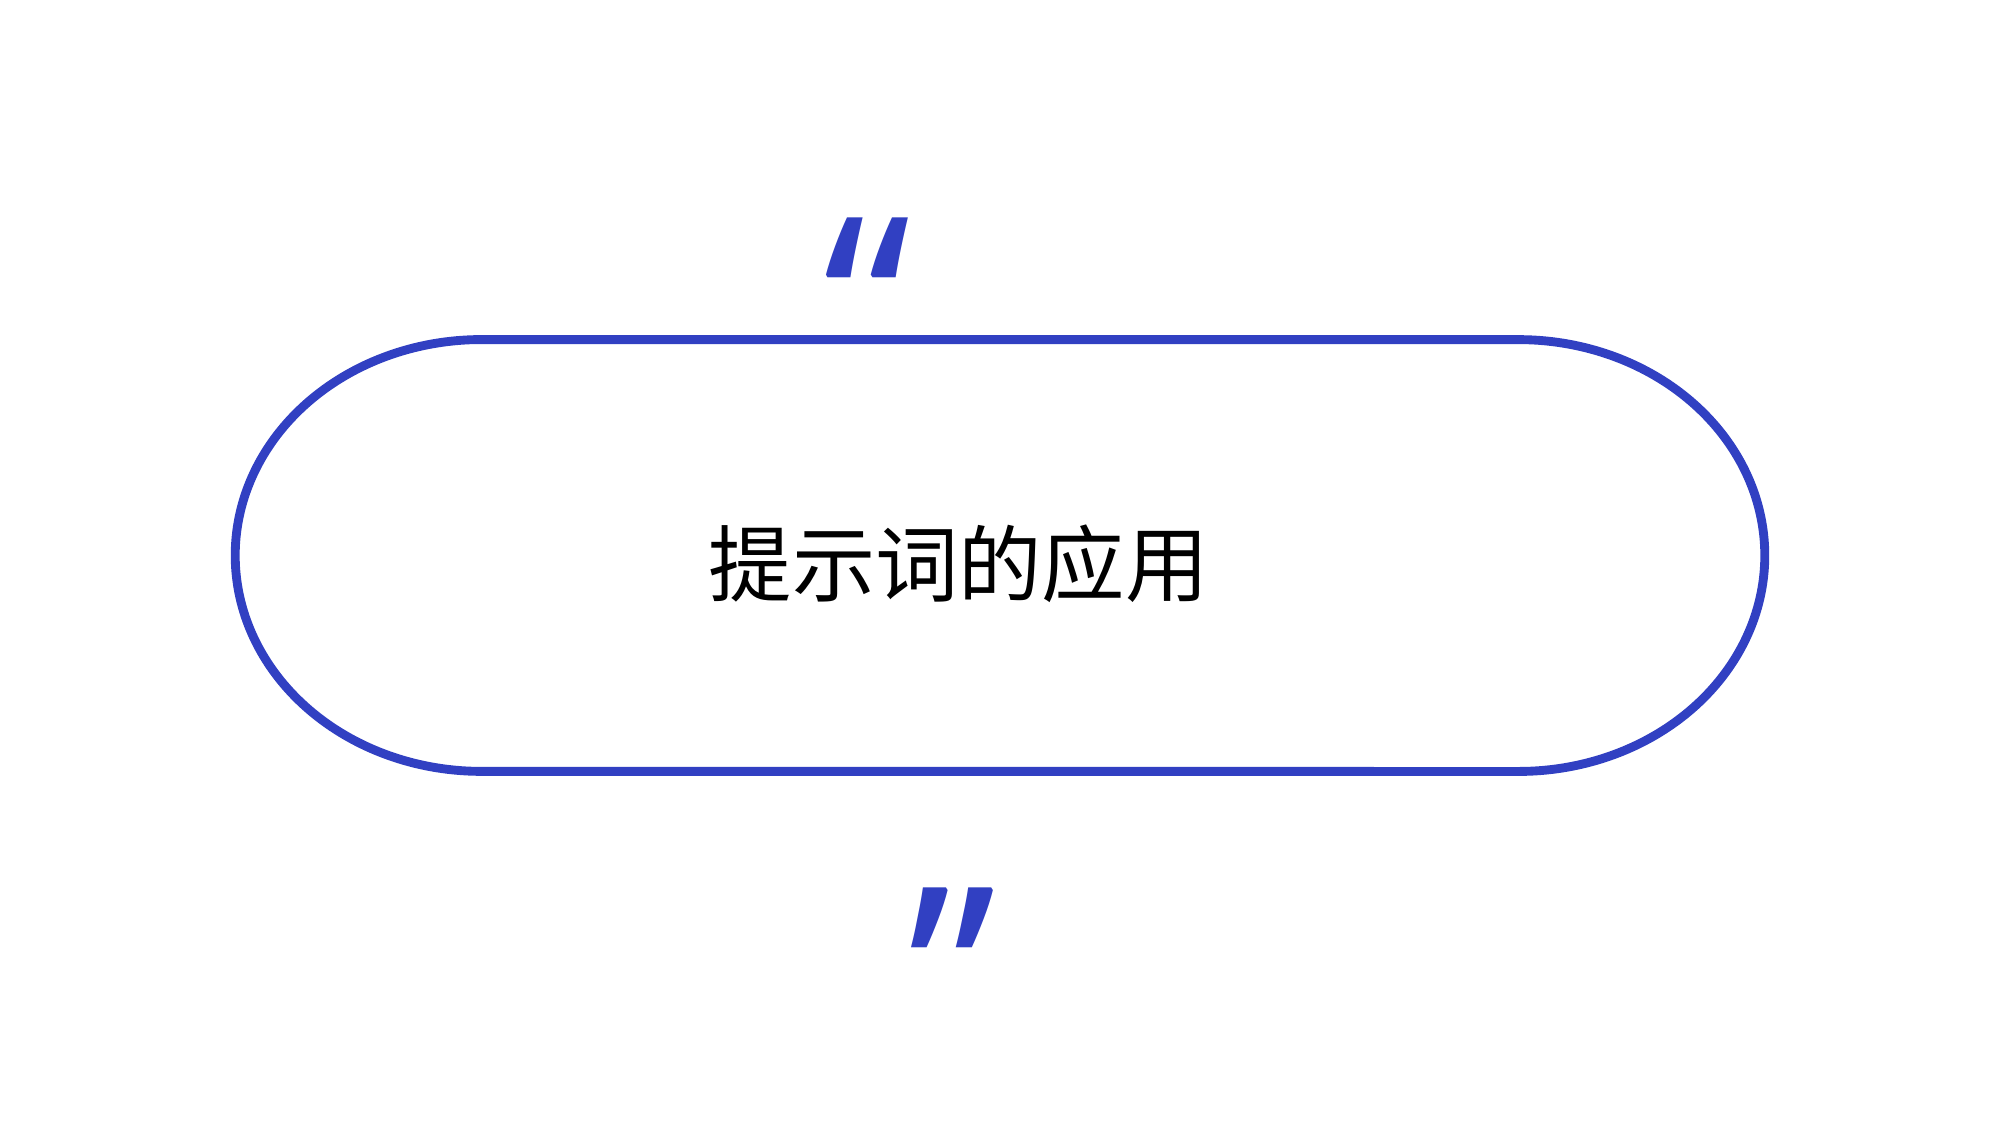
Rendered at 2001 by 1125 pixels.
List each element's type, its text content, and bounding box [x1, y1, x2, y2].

text_box [234, 338, 1766, 773]
text_box “ [808, 140, 1109, 338]
text_box 提示词的应用 [443, 504, 1475, 620]
text_box ” [894, 810, 1195, 1119]
